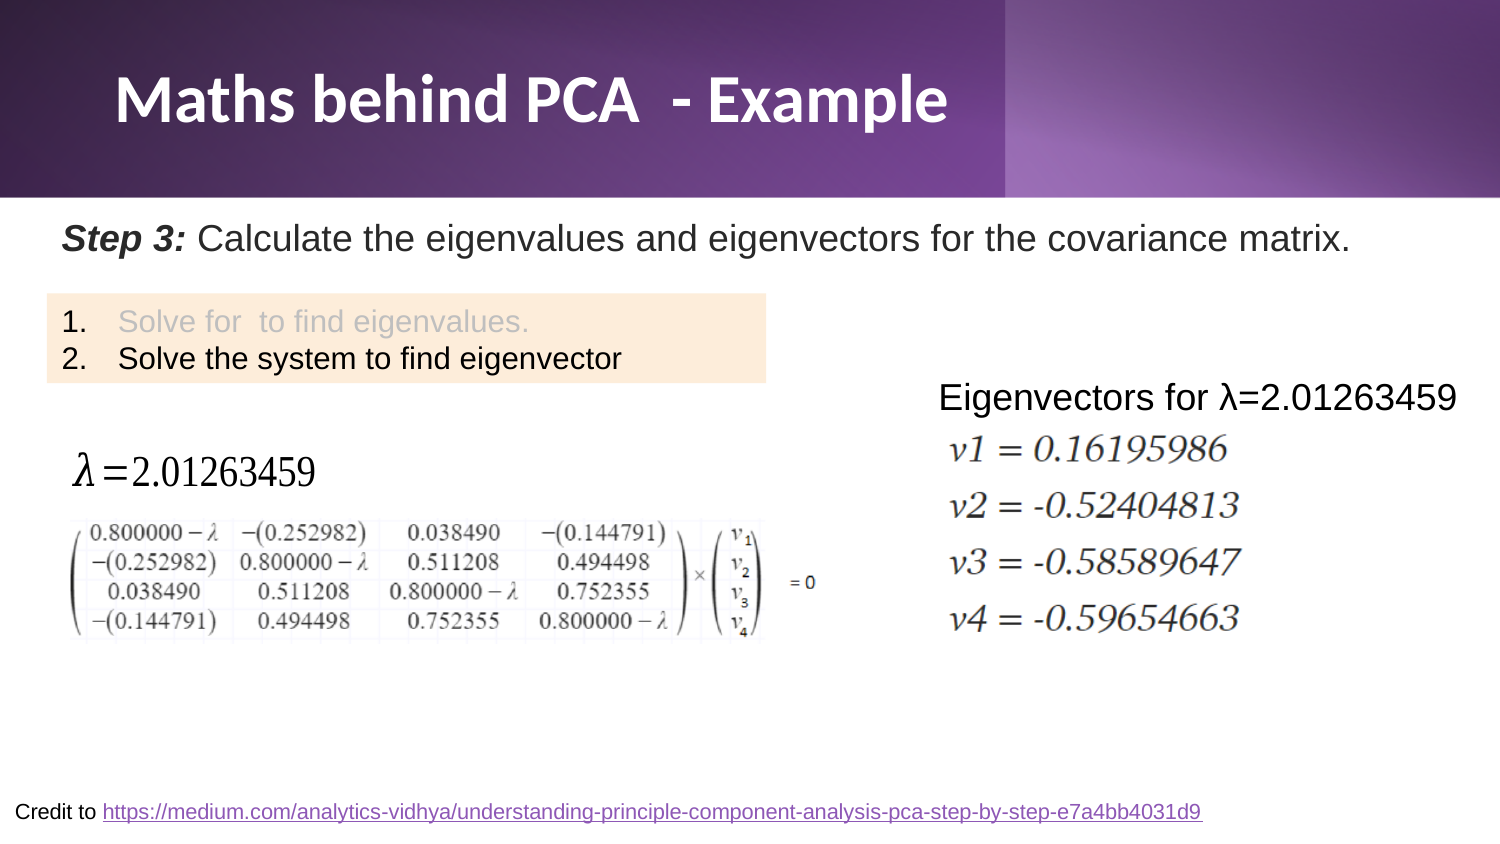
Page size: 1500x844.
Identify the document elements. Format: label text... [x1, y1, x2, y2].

text_box Step 3: Calculate the eigenvalues and eigenvectors for the covariance matrix. [46, 184, 1481, 267]
title Maths behind PCA - Example [103, 36, 1321, 164]
picture [46, 498, 842, 679]
text_box Credit to https://medium.com/analytics-vidhya/understanding-principle-component-analysis-pca-step-by-step-e7a4bb4031d9 [0, 790, 1500, 832]
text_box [923, 365, 1482, 659]
picture [0, 0, 1500, 199]
